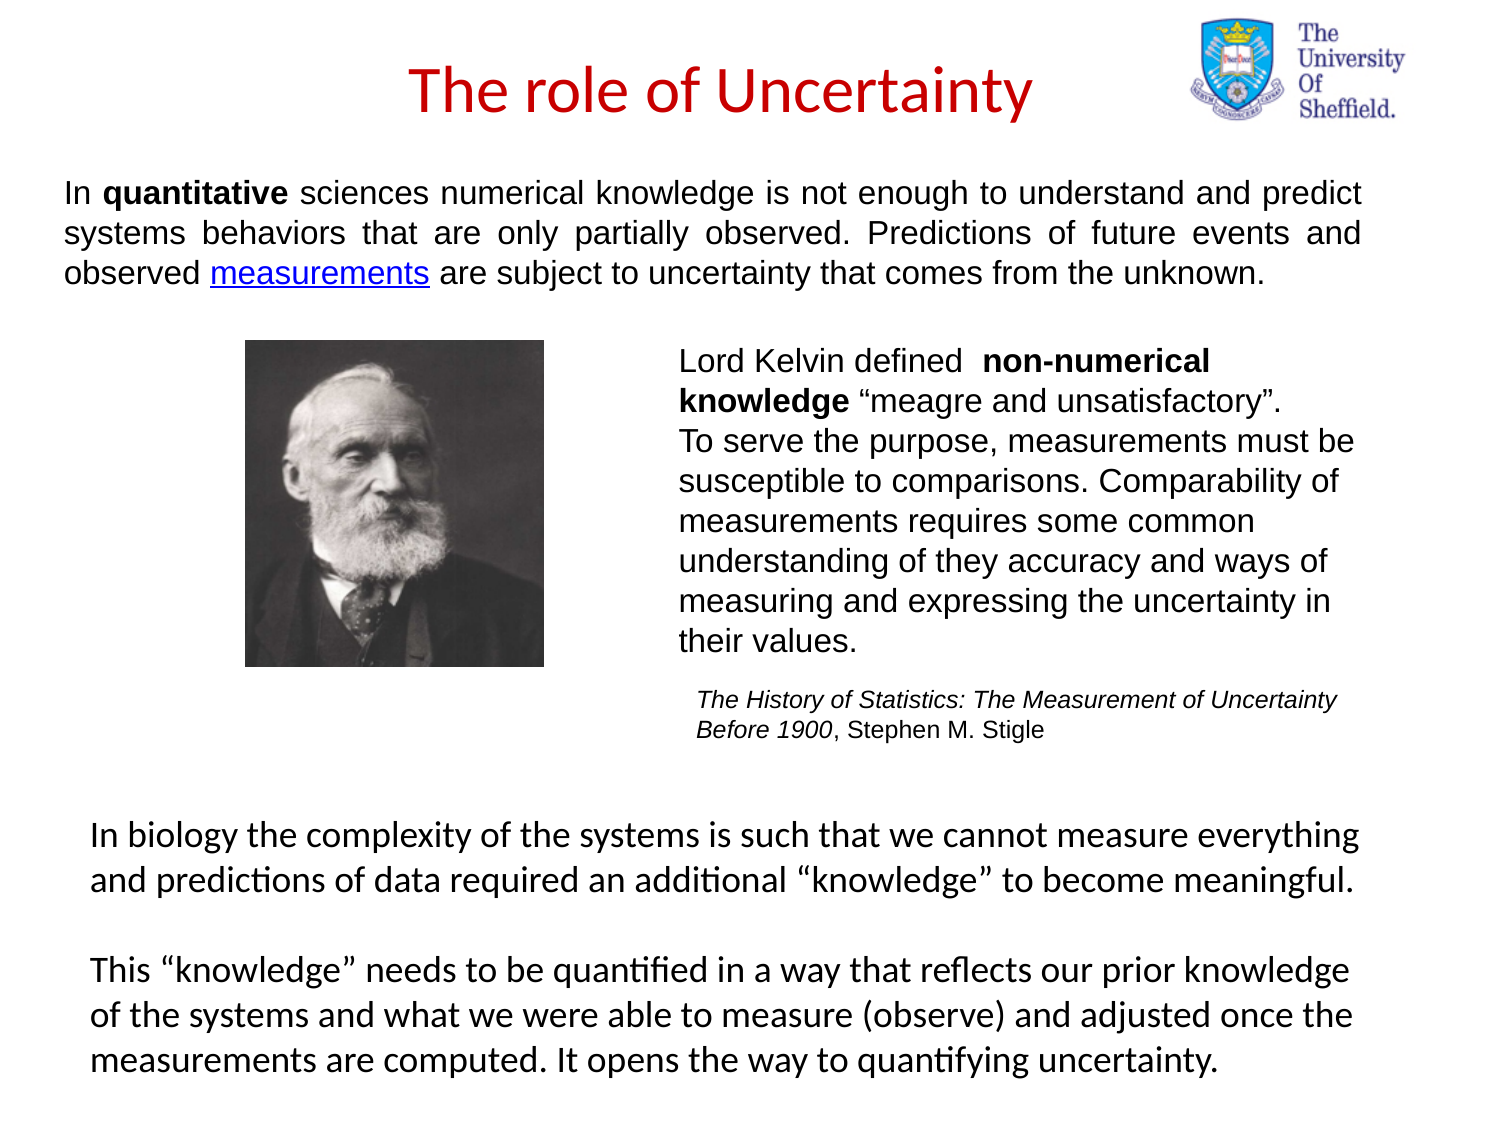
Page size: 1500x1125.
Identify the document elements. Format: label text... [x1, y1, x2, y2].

text_box The History of Statistics: The Measurement of Uncertainty Before 1900, Stephen M. Stigle [681, 676, 1413, 752]
picture [245, 340, 544, 667]
picture [1168, 0, 1500, 143]
text_box Lord Kelvin defined non-numerical knowledge “meagre and unsatisfactory”. To serve the purpose, measurements must be susceptible to comparisons. Comparability of measurements requires some common understanding of they accuracy and ways of measuring and expressing the uncertainty in their values. [663, 339, 1379, 707]
text_box In biology the complexity of the systems is such that we cannot measure everything and predictions of data required an additional “knowledge” to become meaningful. This “knowledge” needs to be quantified in a way that reflects our prior knowledge of the systems and what we were able to measure (observe) and adjusted once the measurements are computed. It opens the way to quantifying uncertainty. [75, 802, 1388, 1088]
text_box In quantitative sciences numerical knowledge is not enough to understand and predict systems behaviors that are only partially observed. Predictions of future events and observed measurements are subject to uncertainty that comes from the unknown. [48, 163, 1379, 339]
text_box The role of Uncertainty [129, 38, 1313, 134]
